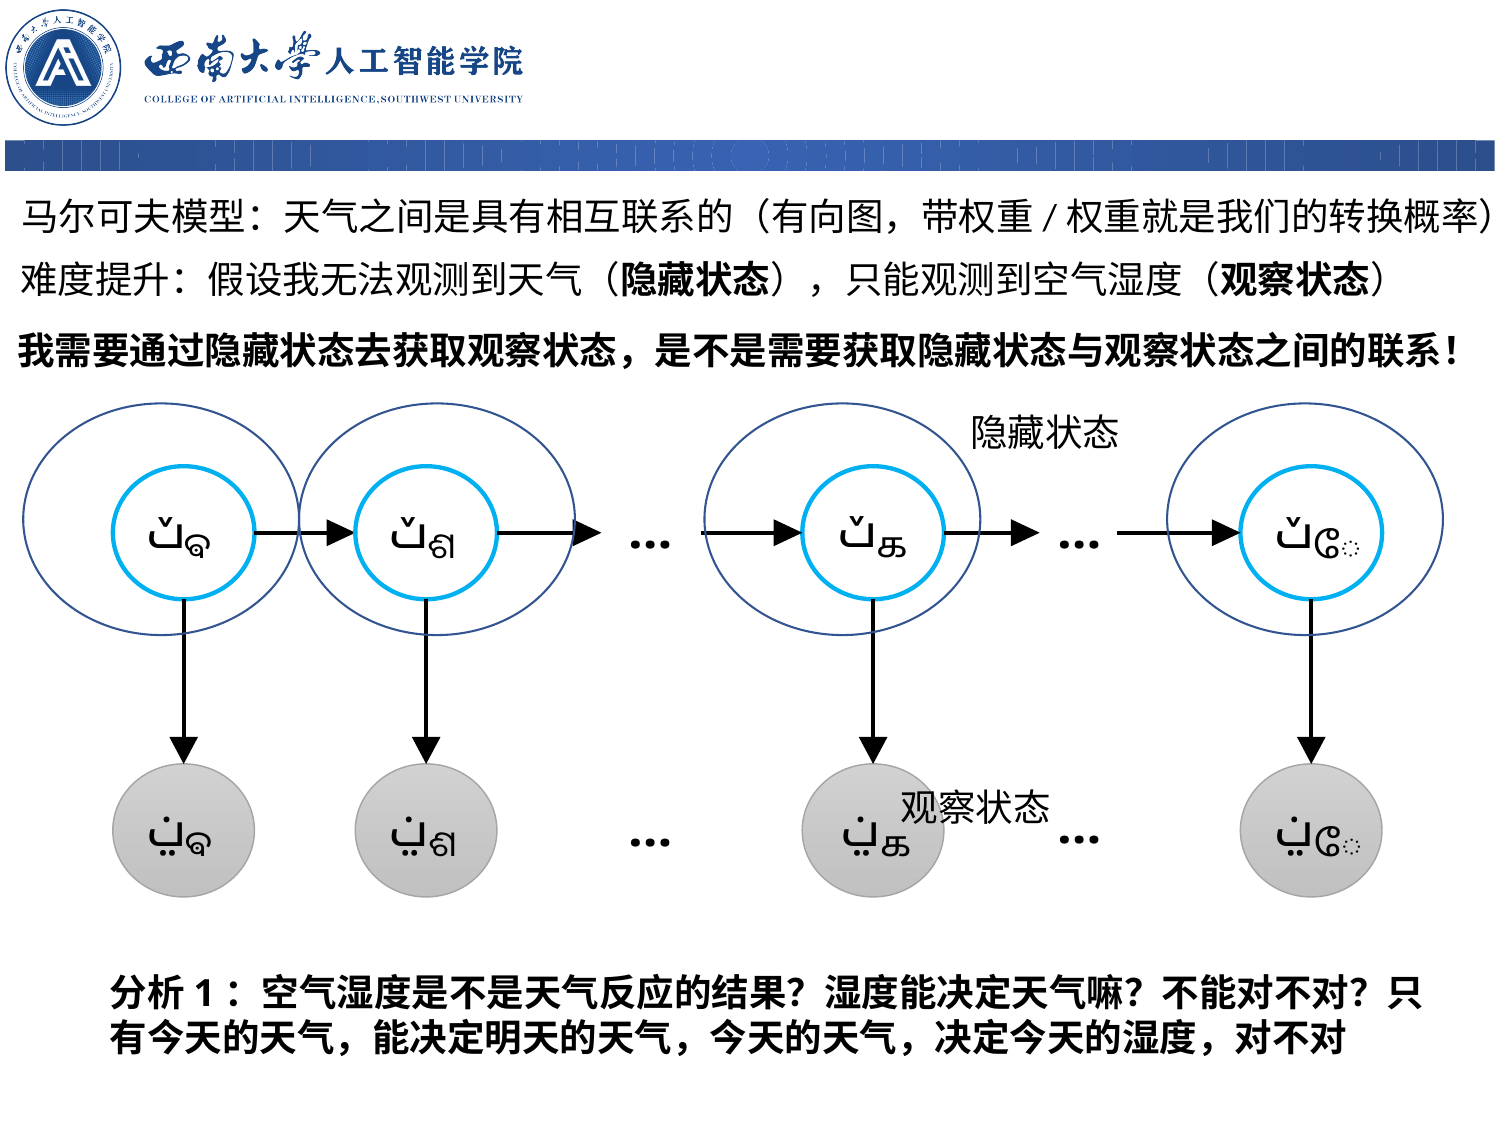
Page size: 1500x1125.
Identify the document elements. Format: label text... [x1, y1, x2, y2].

picture [109, 462, 1386, 899]
text_box 分析1：空气湿度是不是天气反应的结果？湿度能决定天气嘛？不能对不对？只有今天的天气，能决定明天的天气，今天的天气，决定今天的湿度，对不对 [94, 961, 1443, 1067]
text_box 马尔可夫模型：天气之间是具有相互联系的（有向图，带权重/权重就是我们的转换概率） [6, 185, 1500, 246]
text_box 难度提升：假设我无法观测到天气（隐藏状态），只能观测到空气湿度（观察状态） [5, 248, 1500, 309]
text_box 隐藏状态 [955, 401, 1136, 462]
picture [5, 9, 523, 126]
text_box [4, 139, 1496, 172]
text_box [315, 402, 559, 462]
text_box 我需要通过隐藏状态去获取观察状态，是不是需要获取隐藏状态与观察状态之间的联系！ [2, 319, 1498, 379]
text_box [22, 402, 283, 628]
text_box [721, 402, 955, 462]
text_box [1183, 402, 1444, 615]
